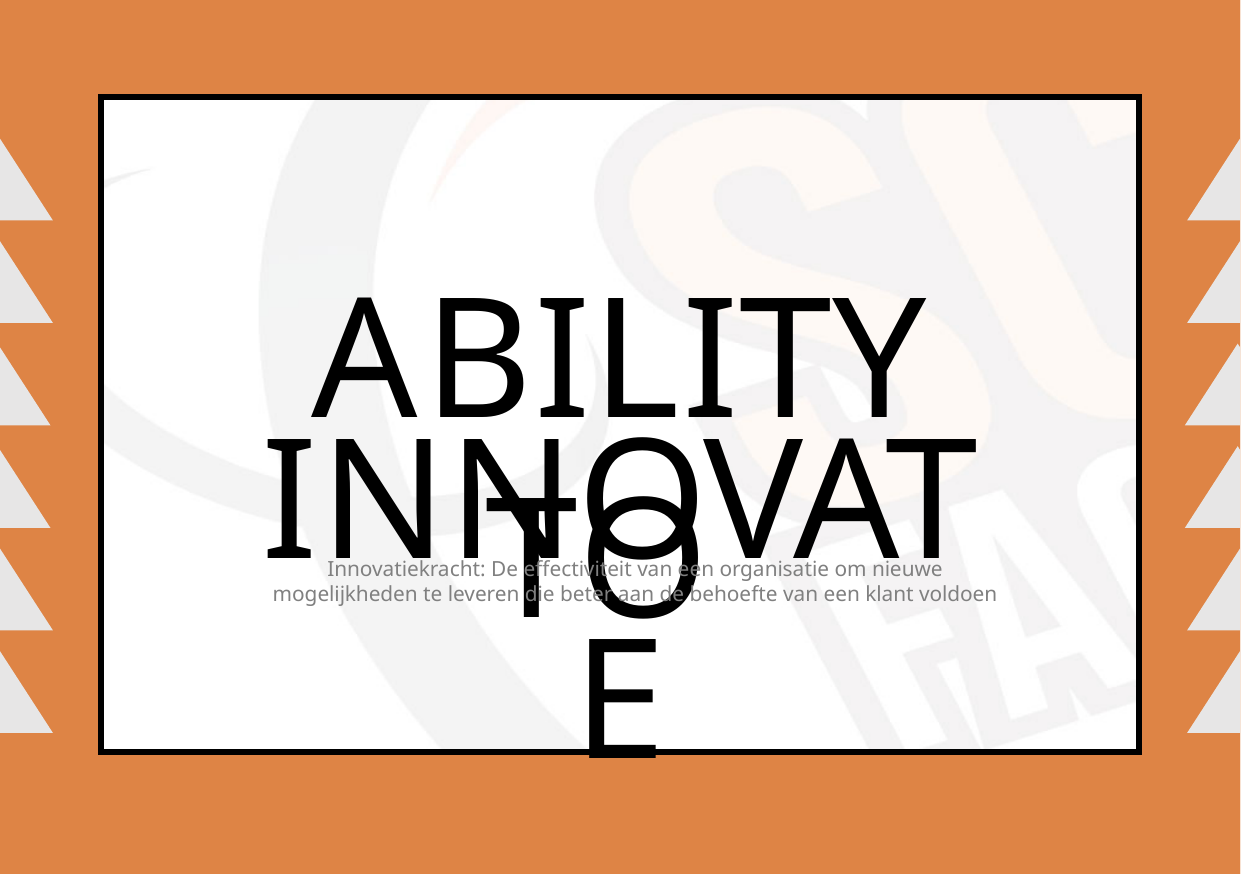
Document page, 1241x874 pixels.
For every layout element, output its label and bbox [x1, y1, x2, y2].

text_box [1187, 241, 1241, 323]
text_box [0, 548, 53, 631]
text_box [1187, 651, 1241, 733]
text_box [0, 651, 53, 733]
text_box [0, 0, 1241, 874]
text_box [1187, 548, 1241, 631]
text_box [0, 449, 51, 528]
text_box [0, 347, 51, 426]
text_box [0, 138, 53, 221]
text_box [212, 243, 1028, 614]
text_box [1187, 138, 1241, 221]
text_box [1184, 446, 1241, 528]
text_box [1184, 343, 1241, 426]
text_box [0, 241, 53, 323]
text_box [100, 96, 1140, 753]
